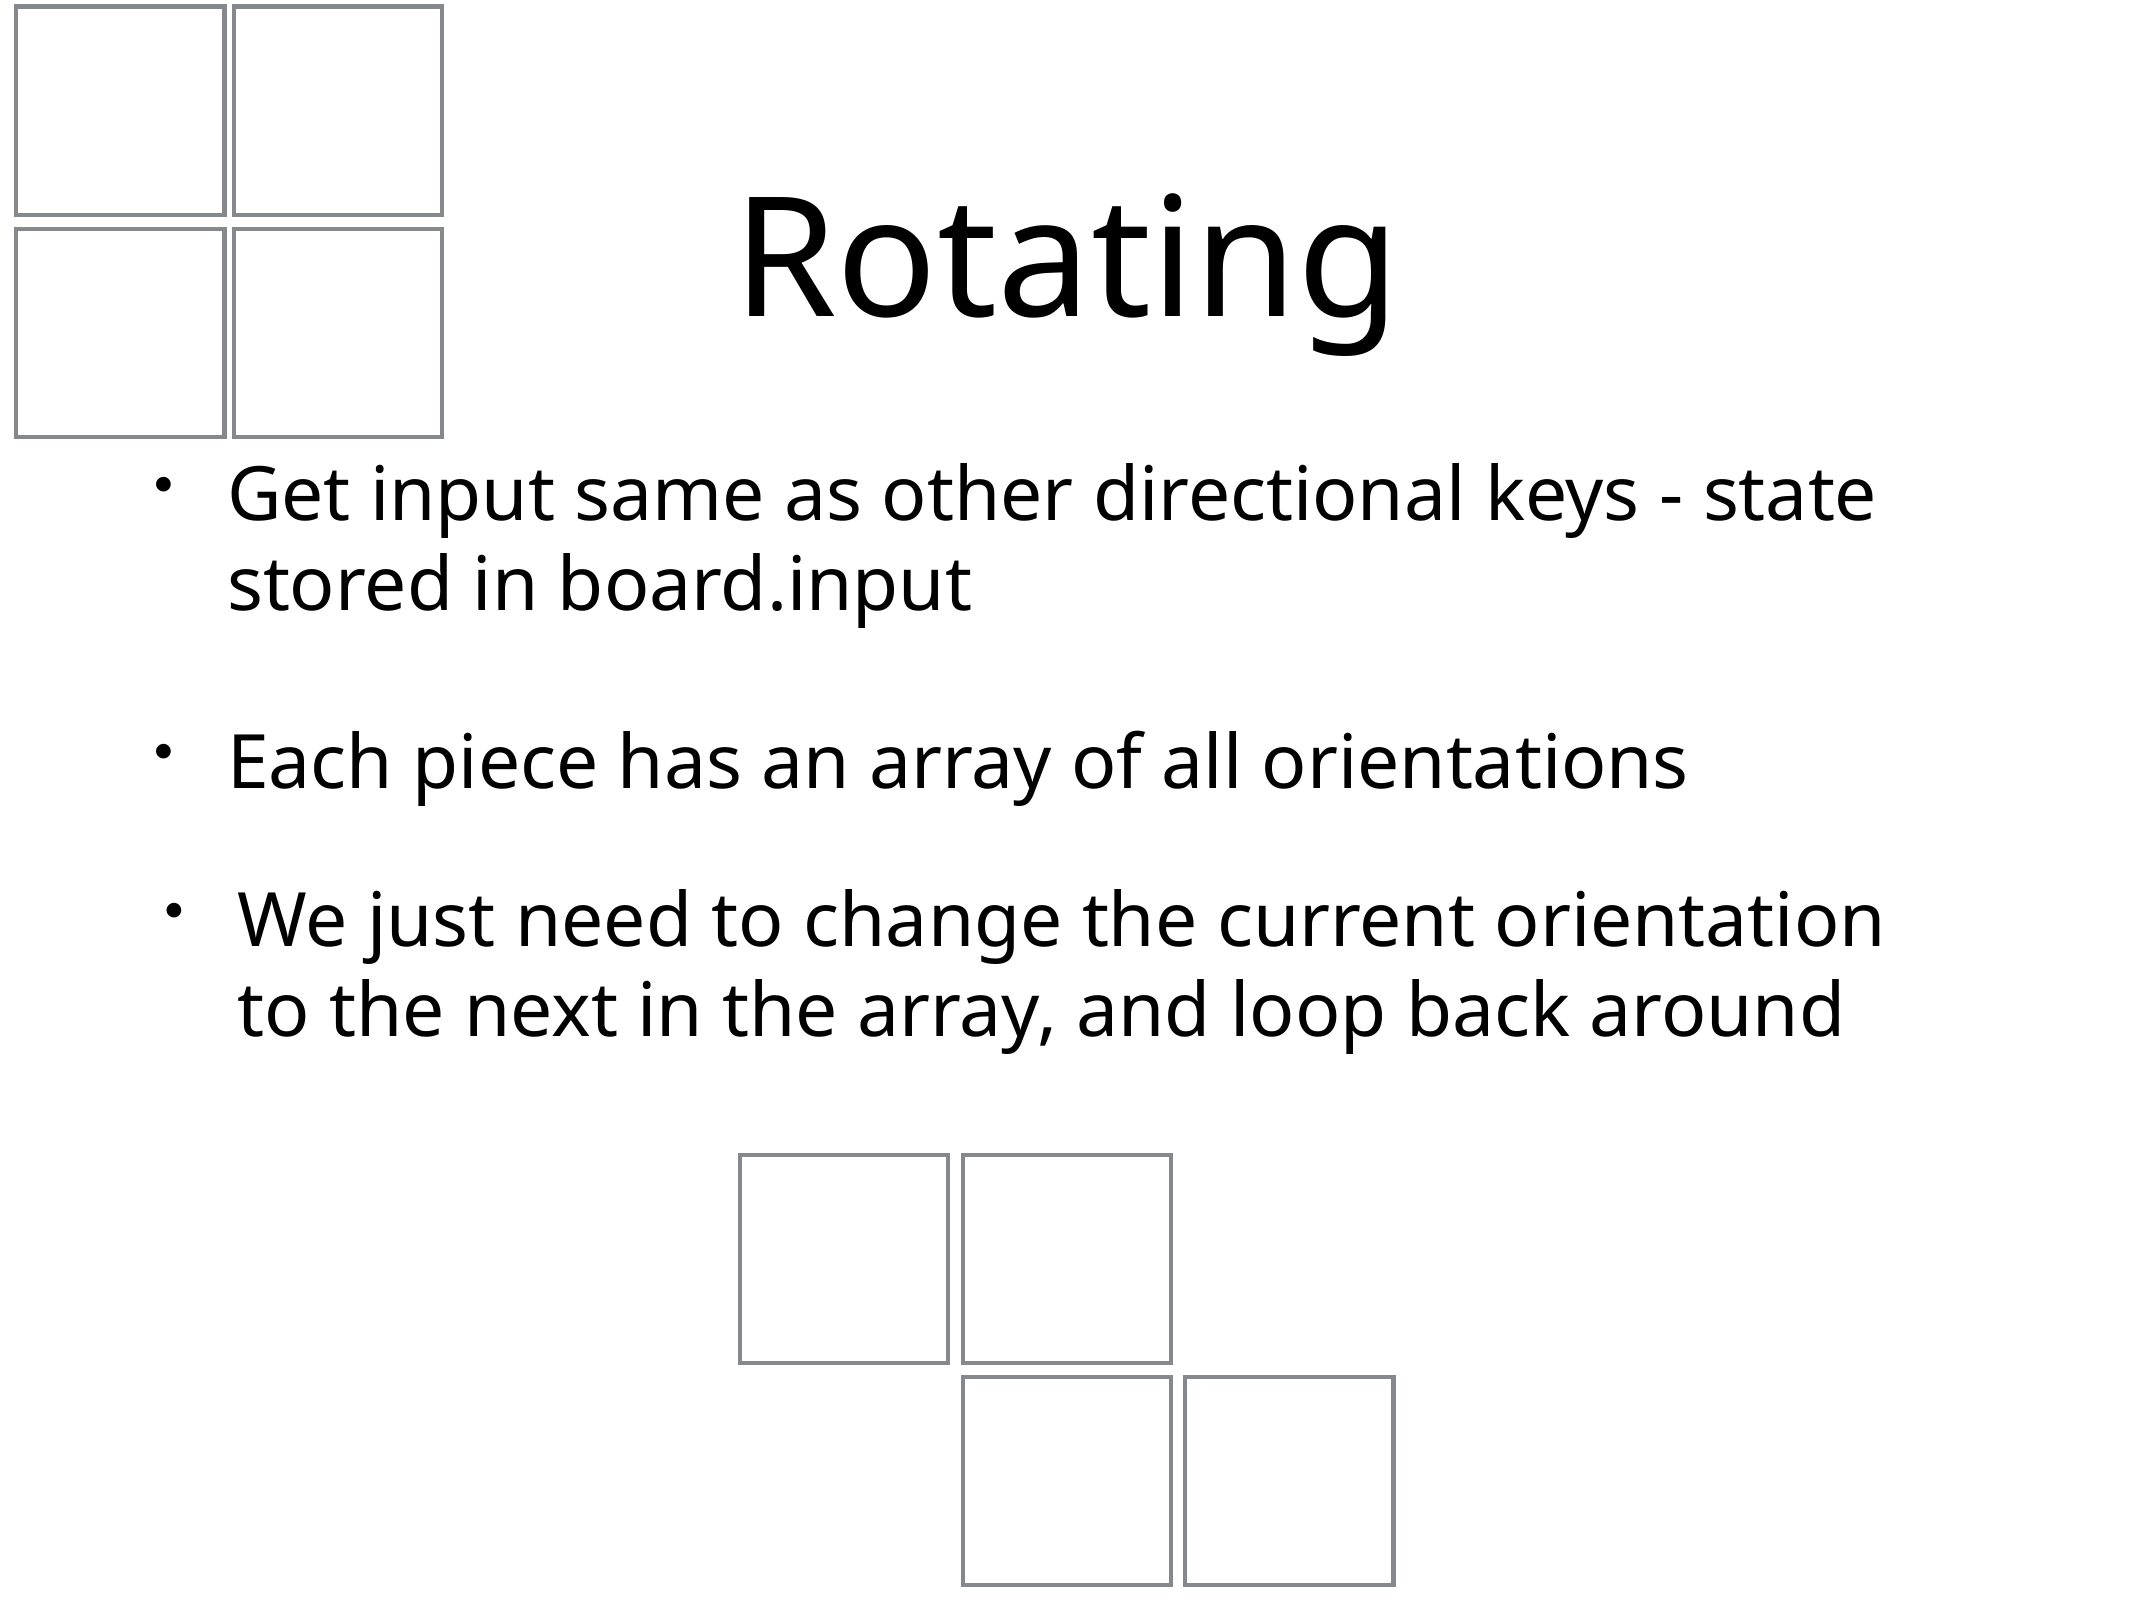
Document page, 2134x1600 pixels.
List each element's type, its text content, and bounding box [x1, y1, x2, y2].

list Get input same as other directional keys - state stored in board.input Each piece has an array of all orientations [153, 445, 1976, 1478]
text_box [16, 6, 225, 215]
text_box [16, 228, 225, 438]
text_box [1185, 1377, 1394, 1586]
text_box [739, 1154, 949, 1364]
text_box [962, 1154, 1172, 1364]
text_box [962, 1377, 1172, 1586]
text_box We just need to change the current orientation to the next in the array, and loop back around [156, 863, 1978, 1060]
text_box [233, 228, 443, 438]
title Rotating [155, 72, 1978, 428]
text_box [233, 6, 443, 215]
